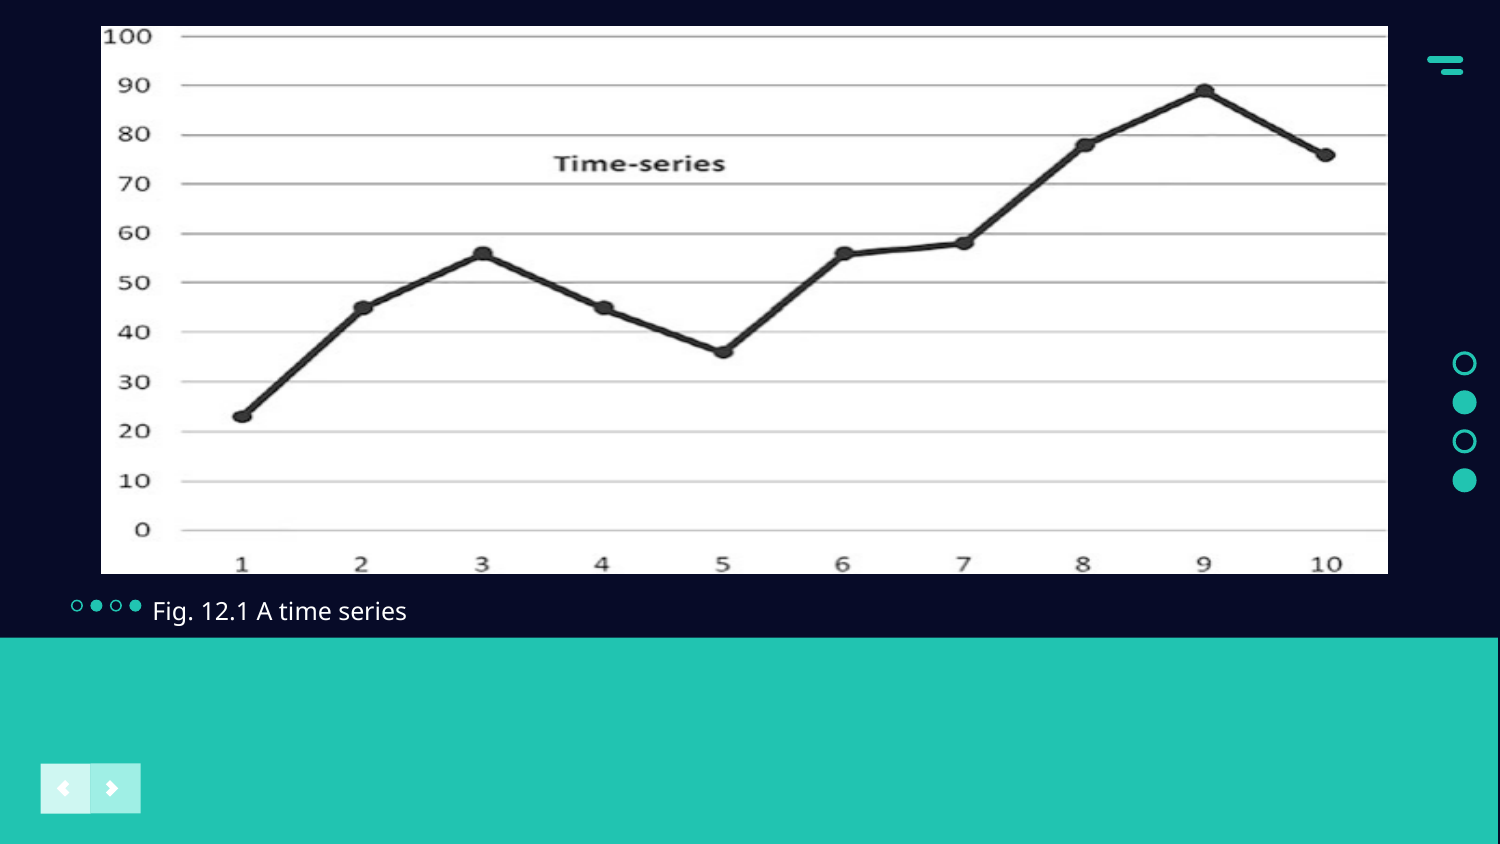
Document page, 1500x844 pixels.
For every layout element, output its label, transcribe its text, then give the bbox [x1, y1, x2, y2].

text_box [0, 636, 1499, 844]
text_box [100, 571, 112, 641]
text_box [40, 763, 92, 815]
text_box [1454, 352, 1475, 491]
text_box Fig. 12.1 A time series [137, 588, 540, 623]
text_box [104, 778, 120, 799]
text_box [55, 778, 71, 799]
text_box [90, 762, 142, 814]
picture [101, 26, 1388, 574]
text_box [1430, 59, 1461, 73]
text_box [0, 0, 897, 636]
